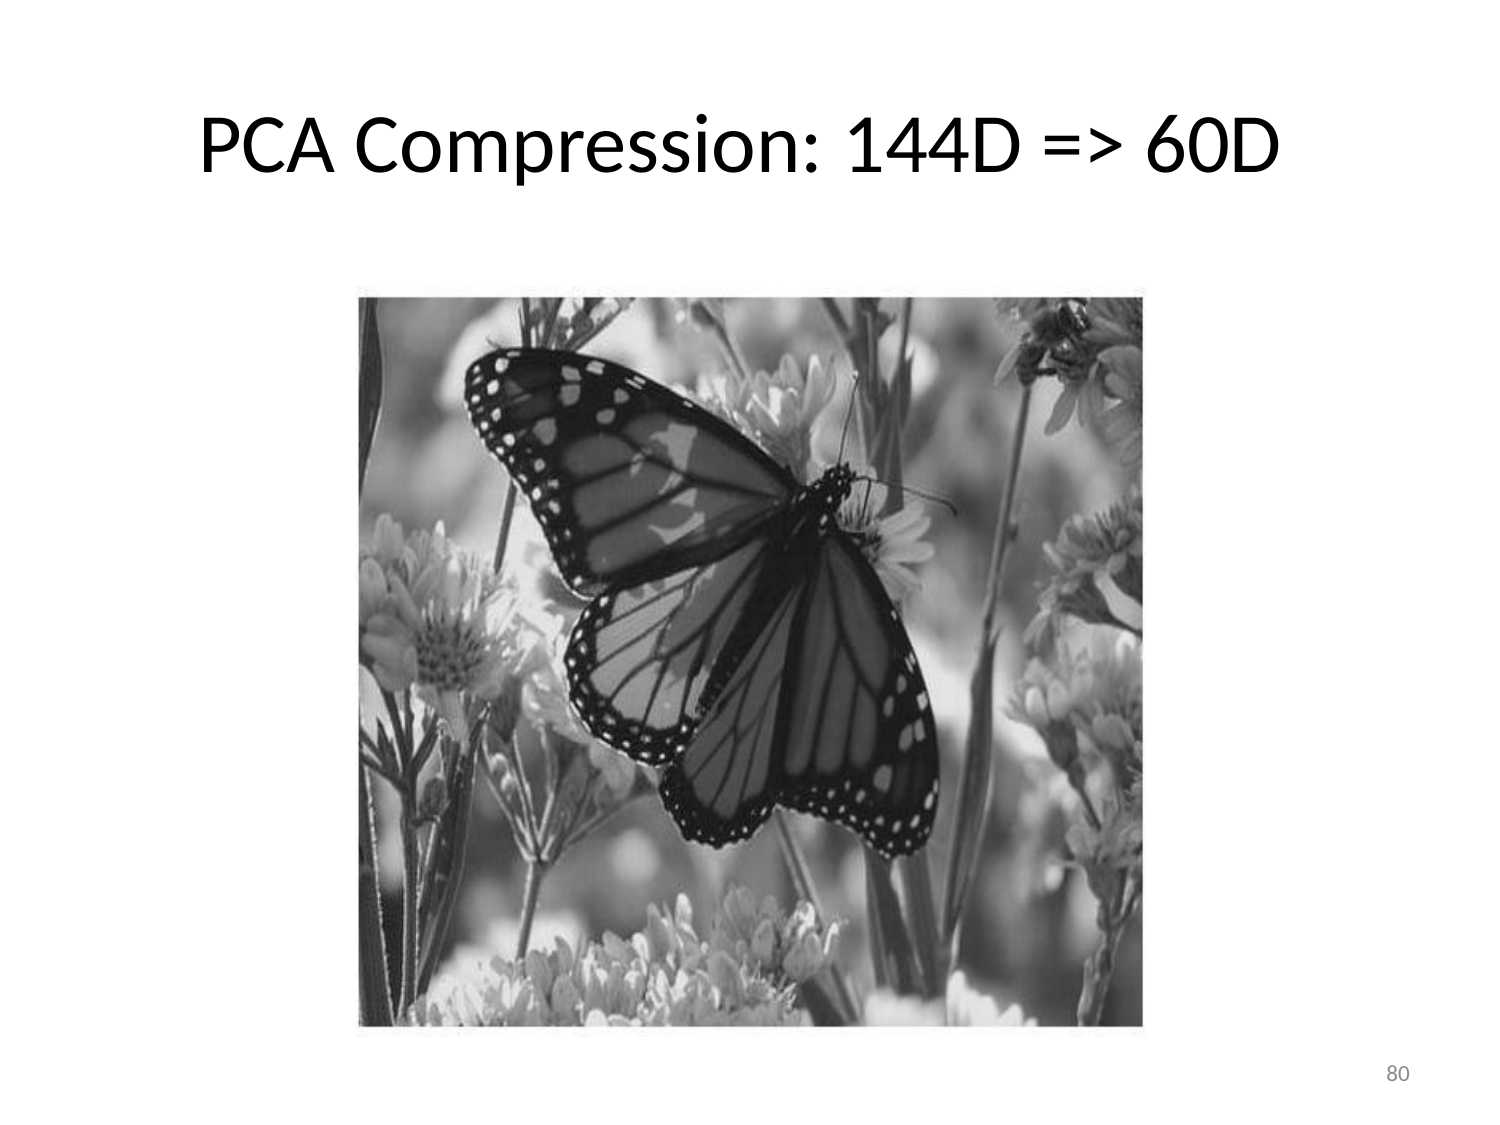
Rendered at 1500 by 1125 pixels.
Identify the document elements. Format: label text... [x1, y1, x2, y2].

title PCA Compression: 144D => 60D [75, 45, 1425, 233]
picture [343, 286, 1157, 1037]
slide_number 80 [1074, 1042, 1425, 1103]
